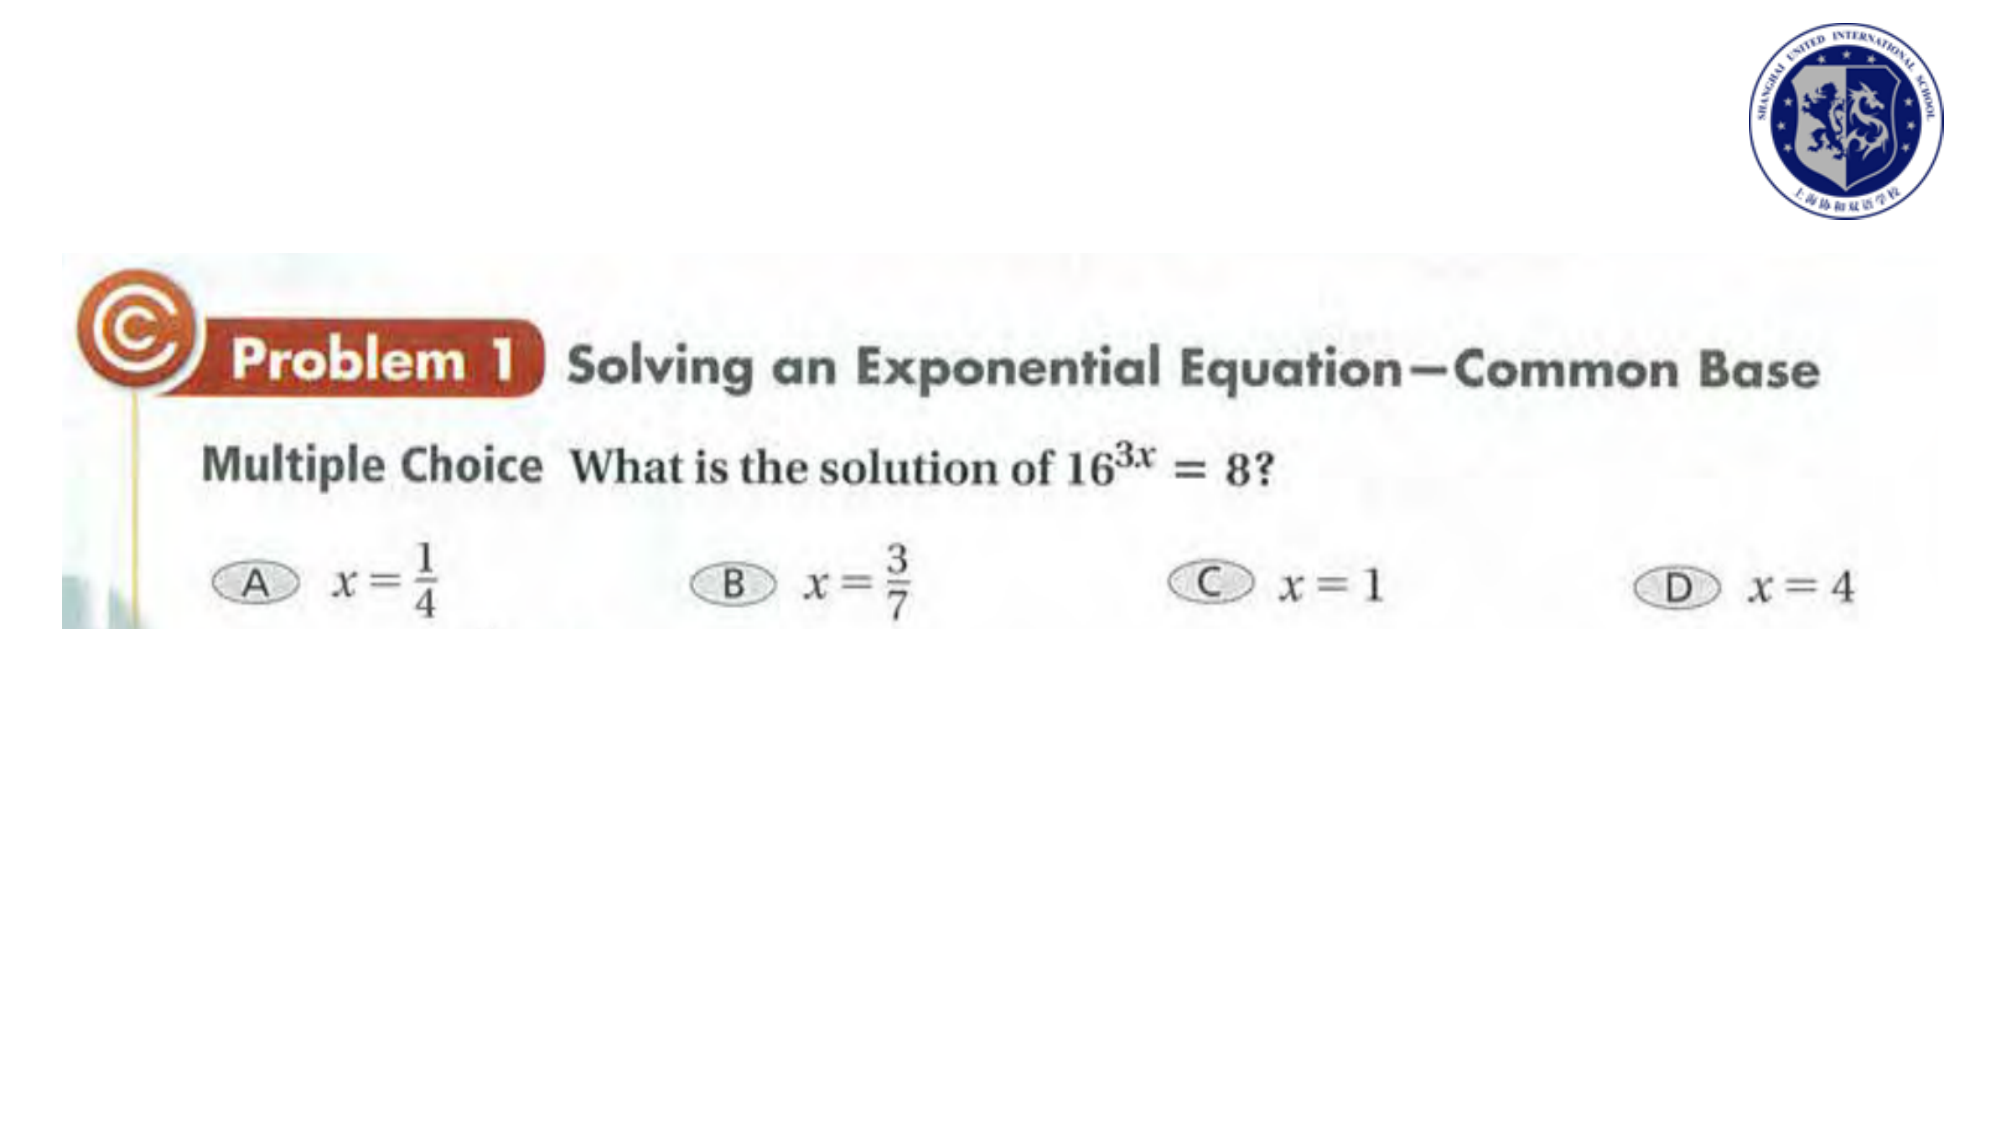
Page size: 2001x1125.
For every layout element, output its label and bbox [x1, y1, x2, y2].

picture [1749, 23, 1944, 220]
picture [61, 253, 1939, 630]
